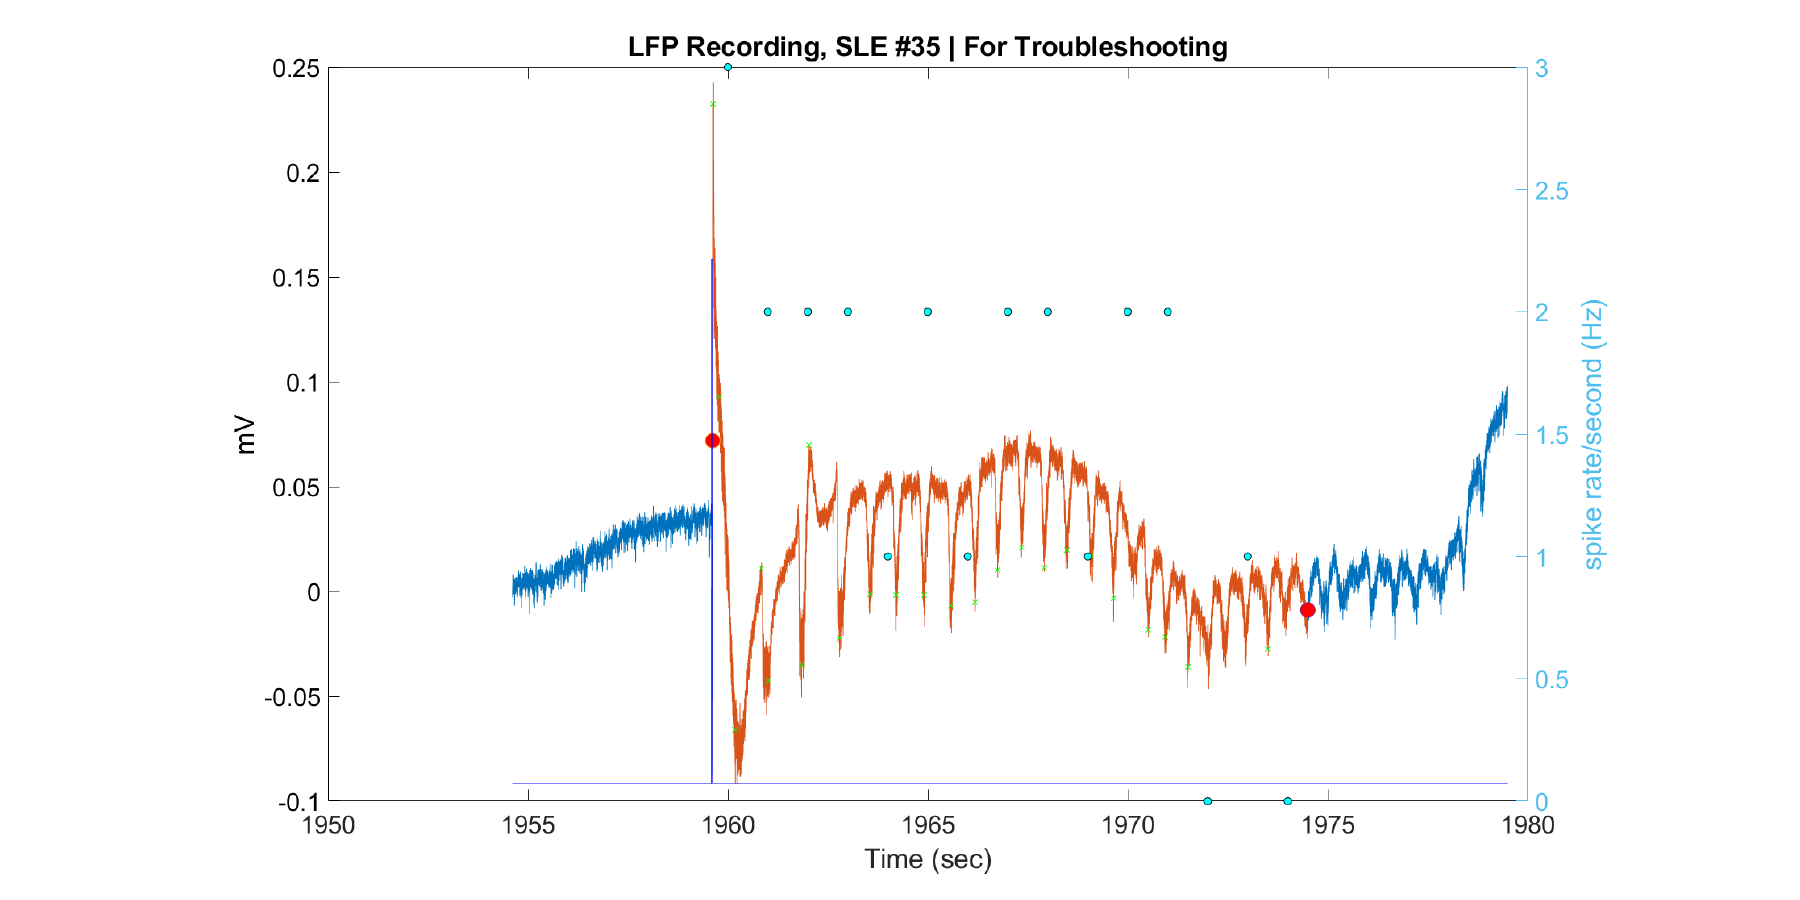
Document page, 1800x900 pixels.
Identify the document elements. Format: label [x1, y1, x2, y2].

picture [126, 0, 1674, 900]
